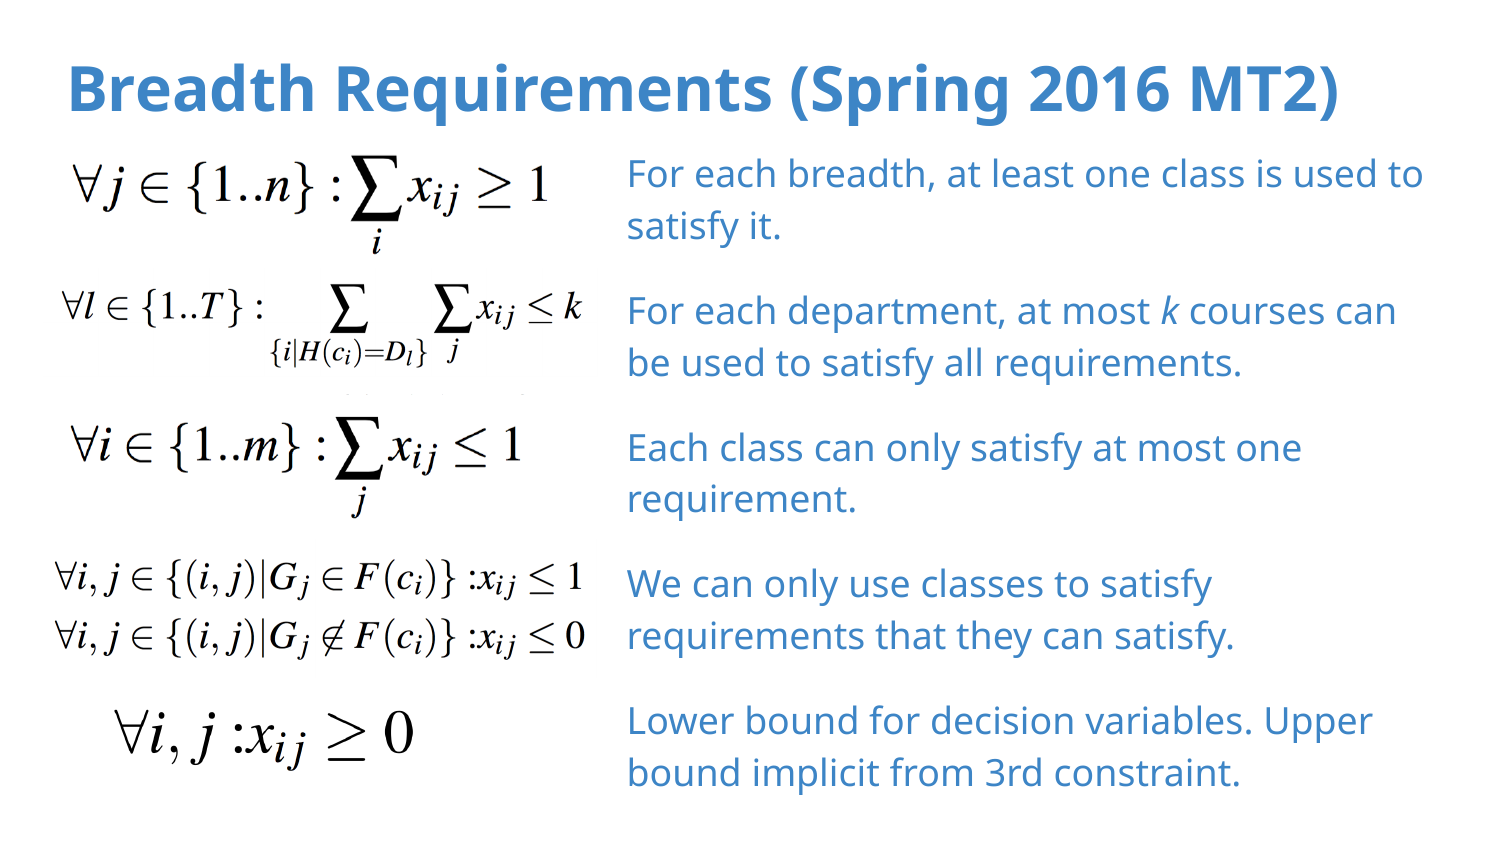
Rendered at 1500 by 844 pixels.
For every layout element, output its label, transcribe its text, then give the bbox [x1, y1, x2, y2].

title Breadth Requirements (Spring 2016 MT2) [51, 34, 1449, 129]
list For each breadth, at least one class is used to satisfy it. For each department, at most k courses can be used to satisfy all requirements. Each class can only satisfy at most one requirement. We can only use classes to satisfy requirements that they can satisfy. Lower bound for decision variables. Upper bound implicit from 3rd constraint. [611, 128, 1449, 822]
picture [43, 128, 598, 378]
picture [50, 394, 538, 534]
picture [89, 683, 440, 793]
picture [34, 538, 598, 678]
